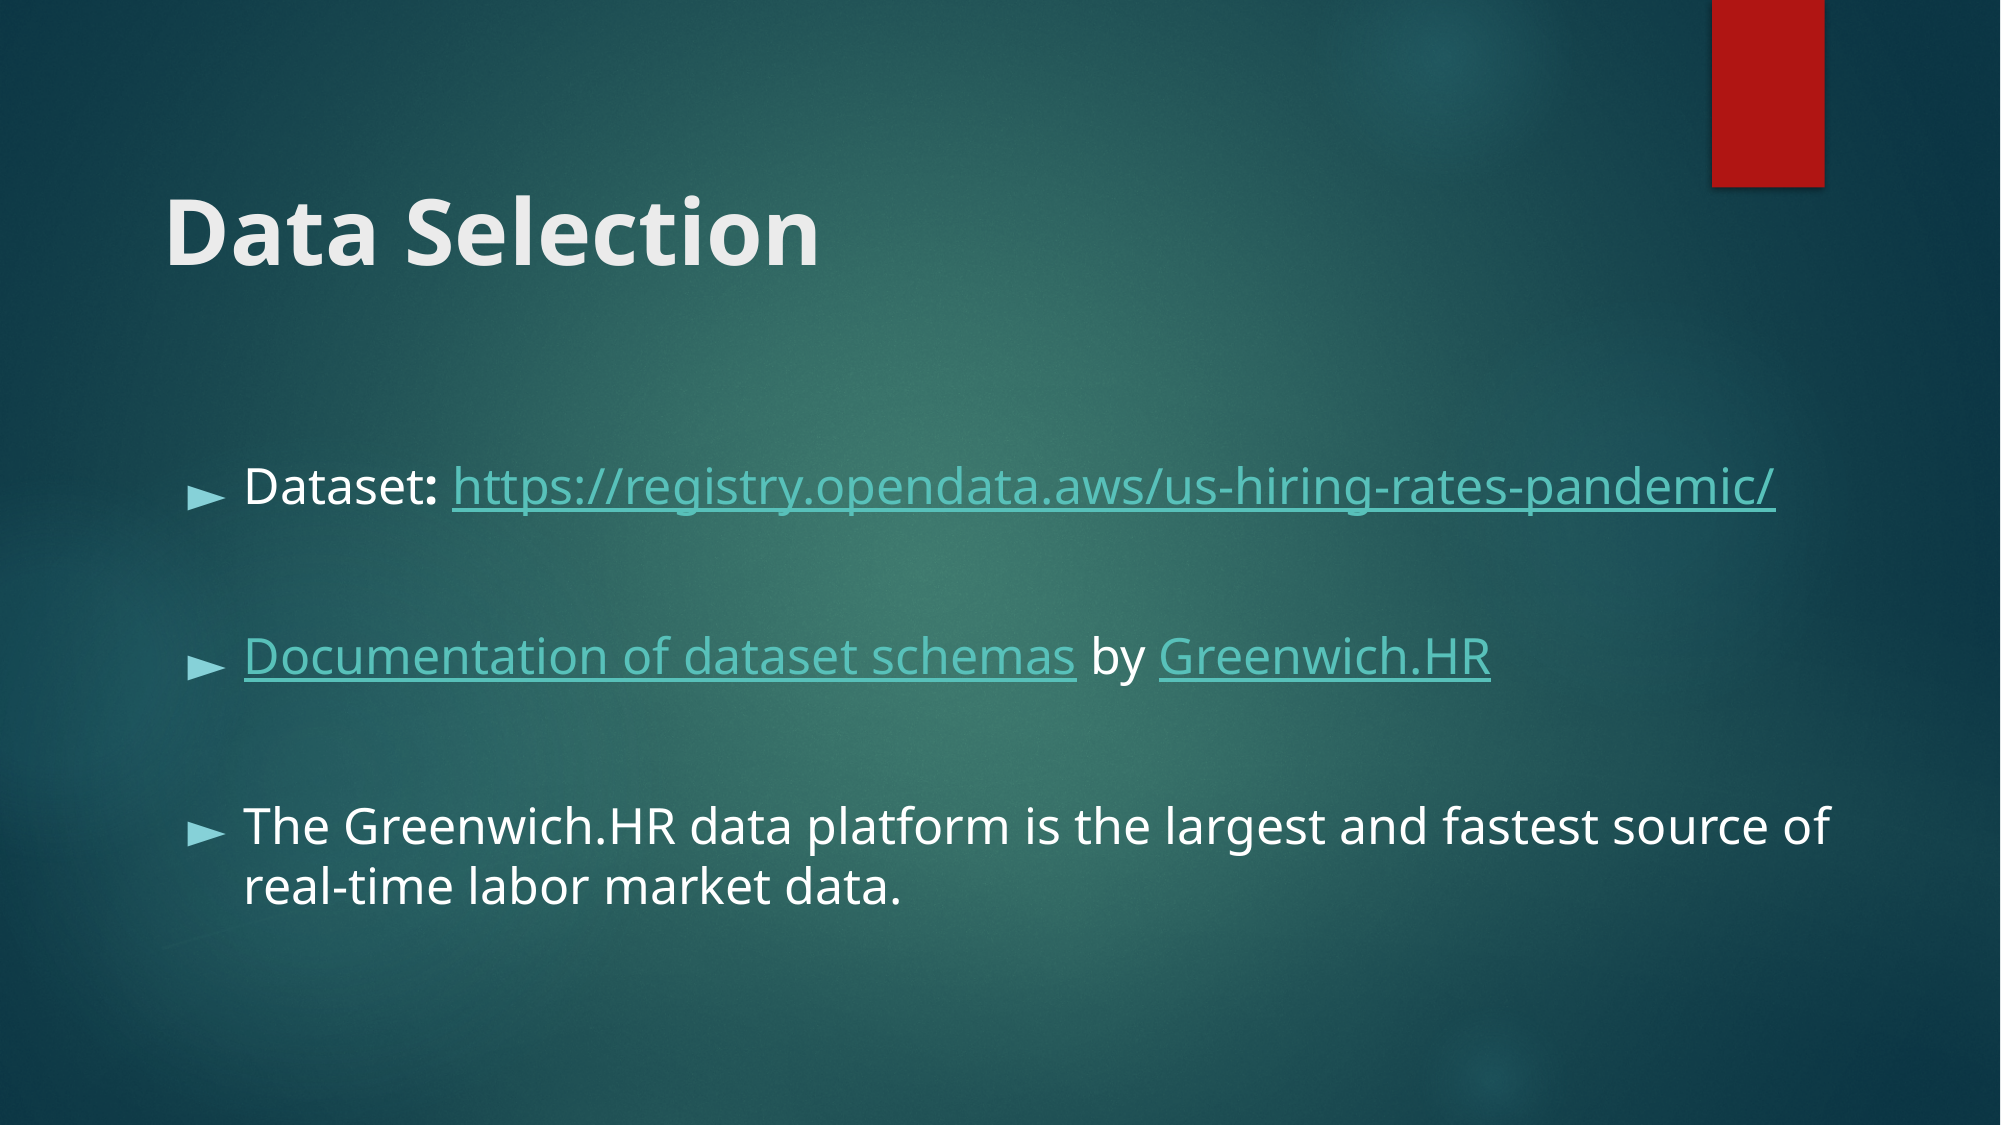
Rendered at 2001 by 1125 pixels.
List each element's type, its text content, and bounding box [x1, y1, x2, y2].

list Dataset: https://registry.opendata.aws/us-hiring-rates-pandemic/ Documentation of dataset schemas by Greenwich.HR The Greenwich.HR data platform is the largest and fastest source of real-time labor market data. [172, 446, 1953, 1060]
title Data Selection [147, 166, 1326, 361]
picture [0, 0, 2001, 1125]
